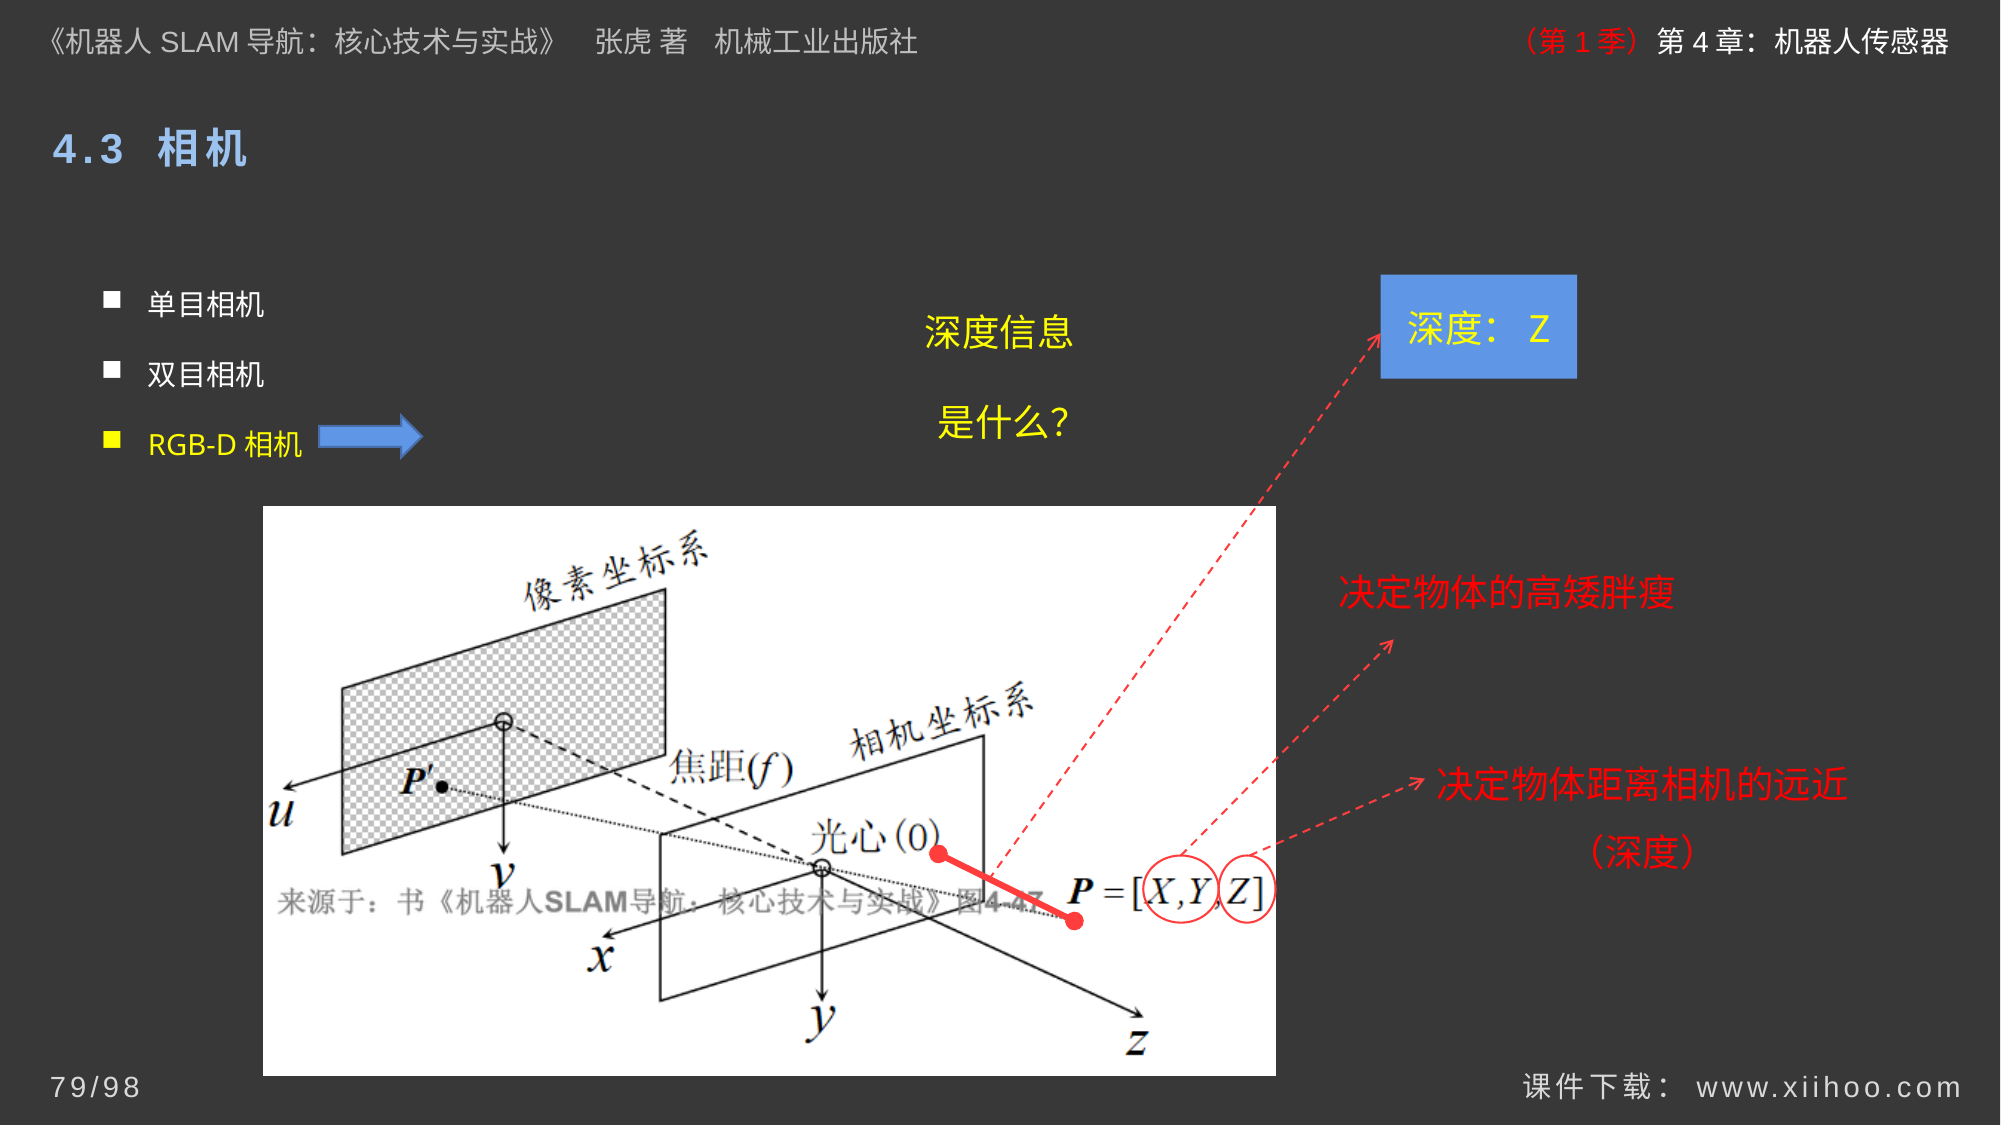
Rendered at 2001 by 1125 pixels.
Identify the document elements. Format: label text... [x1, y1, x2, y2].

text_box 单目相机 双目相机 RGB-D相机 [86, 243, 361, 469]
text_box 深度信息 是什么？ [738, 256, 1262, 458]
picture [0, 0, 2001, 1125]
text_box [318, 413, 424, 460]
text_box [1381, 778, 1425, 856]
text_box 深度：Z [1380, 274, 1578, 379]
text_box 79/98 [34, 1060, 187, 1111]
text_box 《机器人SLAM导航：核心技术与实战》 张虎 著 机械工业出版社 [16, 16, 940, 66]
text_box 决定物体距离相机的远近 （深度） [1409, 709, 1876, 922]
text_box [988, 332, 1381, 880]
text_box 课件下载：www.xiihoo.com [1493, 1057, 1991, 1114]
text_box 决定物体的高矮胖瘦 [1381, 516, 1741, 641]
text_box （第1季）第4章：机器人传感器 [1075, 16, 1965, 66]
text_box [1381, 639, 1394, 778]
title 4.3 相机 [38, 98, 620, 180]
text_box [938, 853, 1075, 921]
